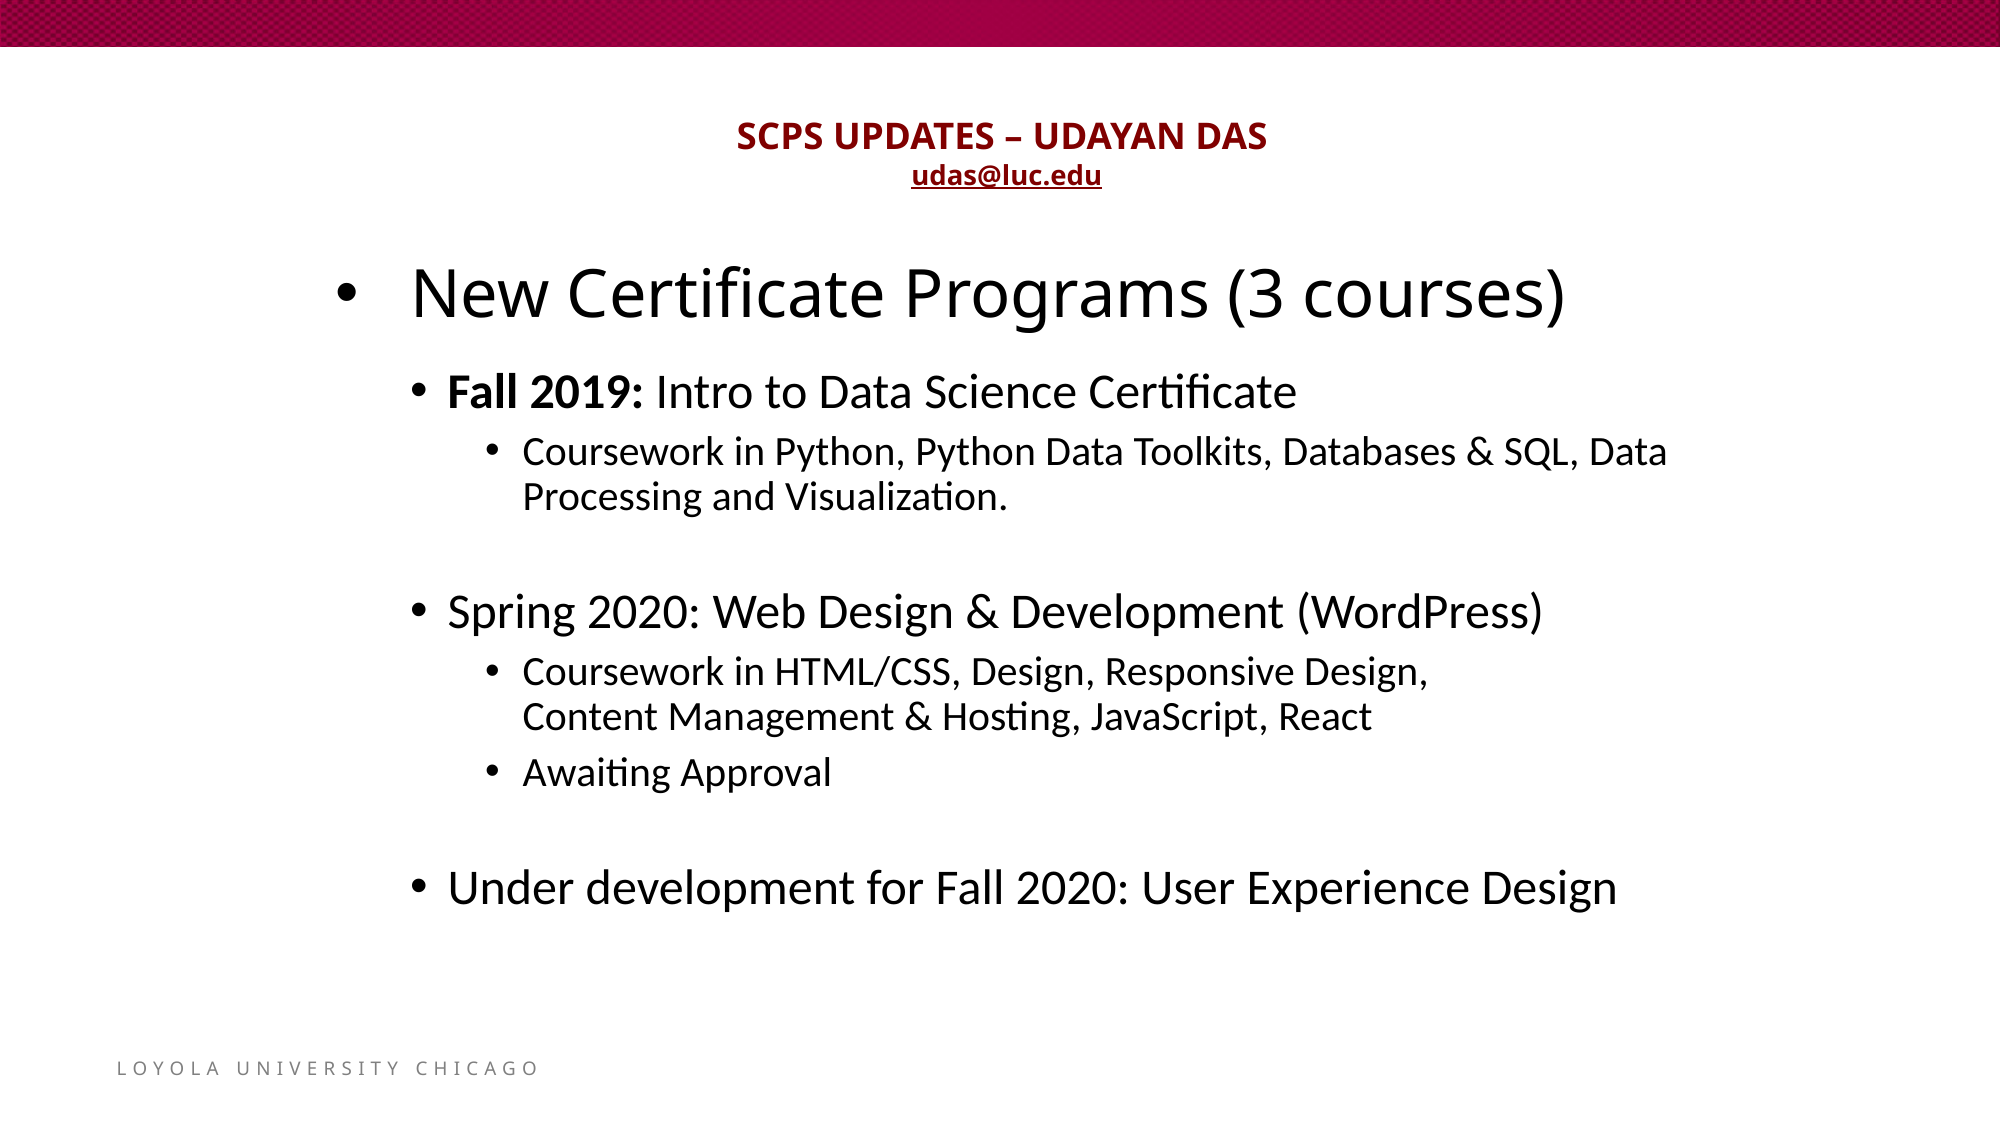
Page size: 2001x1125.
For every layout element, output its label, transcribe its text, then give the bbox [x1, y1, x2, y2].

list Loyola University Chicago [116, 1051, 977, 1096]
title SCPS Updates – Udayan Das udas@luc.edu [352, 110, 1661, 244]
list New Certificate Programs (3 courses) Fall 2019: Intro to Data Science Certificate Coursework in Python, Python Data Toolkits, Databases & SQL, Data Processing and Visualization. Spring 2020: Web Design & Development (WordPress) Coursework in HTML/CSS, Design, Responsive Design, Content Management & Hosting, JavaScript, React Awaiting Approval Under development for Fall 2020: User Experience Design [320, 243, 1694, 1081]
picture [0, 0, 2000, 47]
